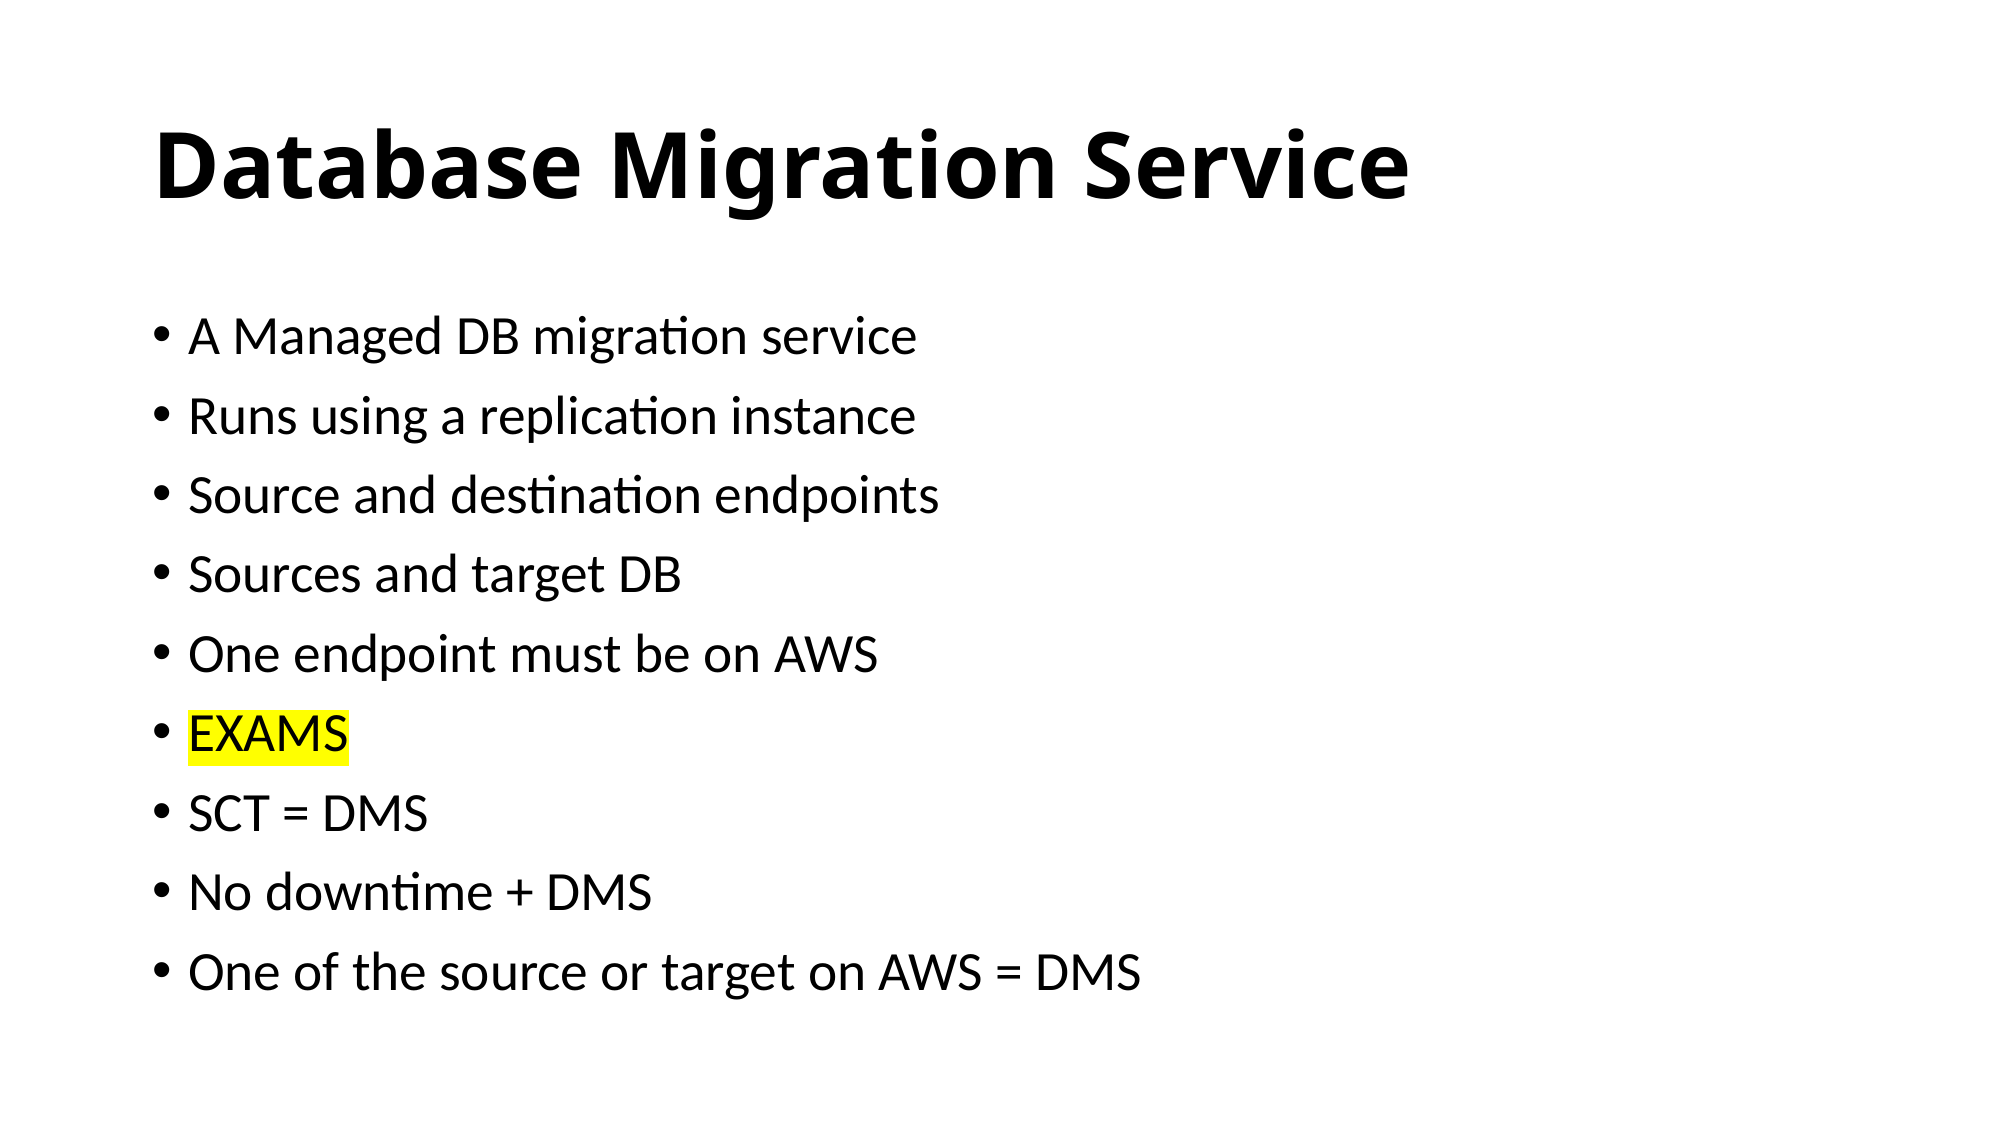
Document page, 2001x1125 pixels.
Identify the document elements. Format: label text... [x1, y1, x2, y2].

list A Managed DB migration service Runs using a replication instance Source and destination endpoints Sources and target DB One endpoint must be on AWS EXAMS SCT = DMS No downtime + DMS One of the source or target on AWS = DMS [137, 299, 1863, 1014]
title Database Migration Service [137, 59, 1863, 278]
